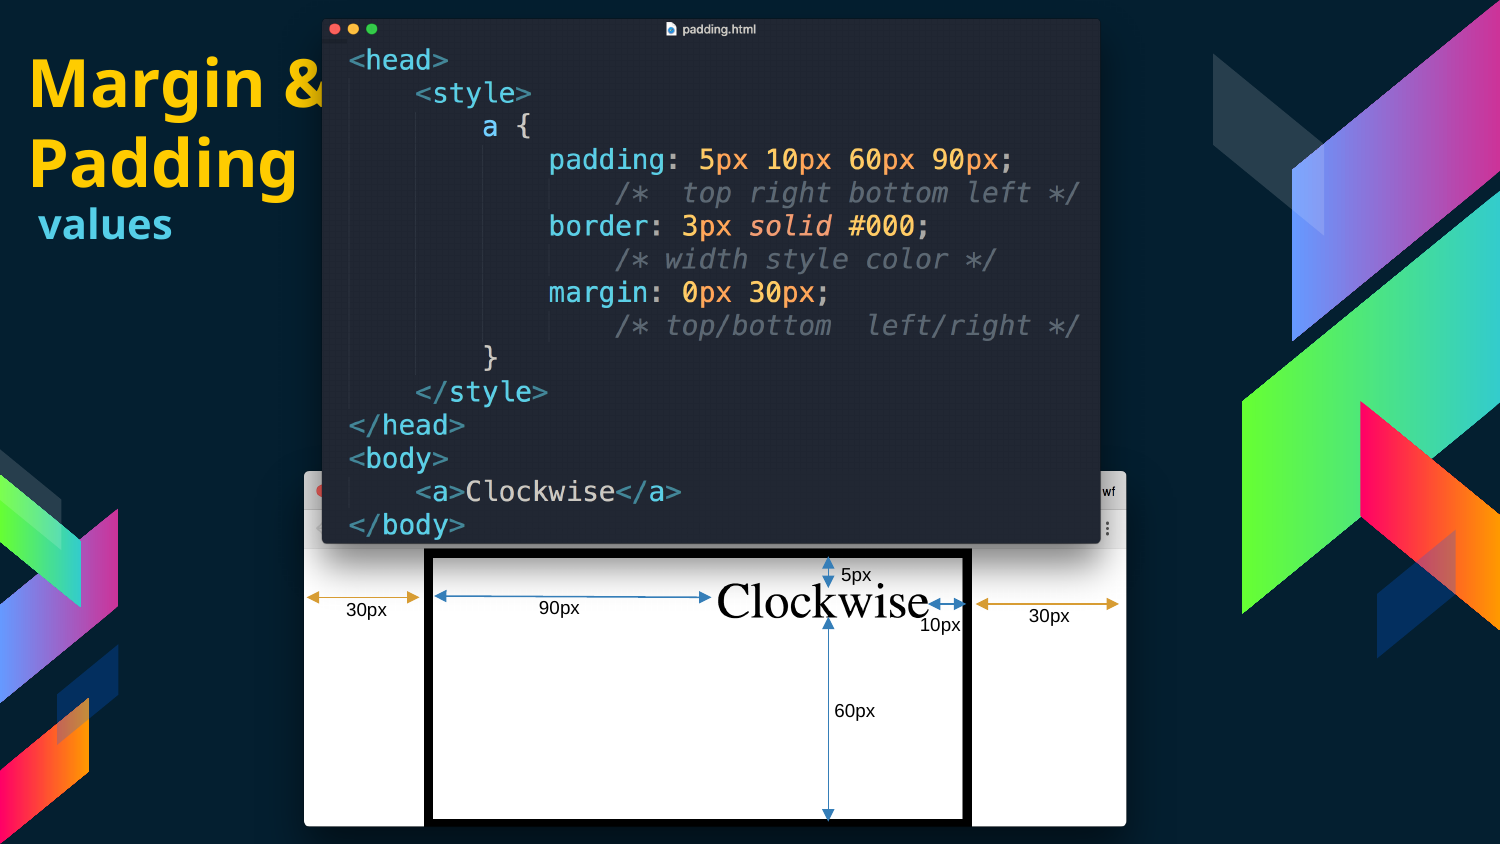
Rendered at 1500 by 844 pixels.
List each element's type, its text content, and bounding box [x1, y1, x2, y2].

text_box values [10, 182, 265, 301]
picture [245, 0, 1185, 844]
text_box Margin & Padding [0, 25, 265, 145]
